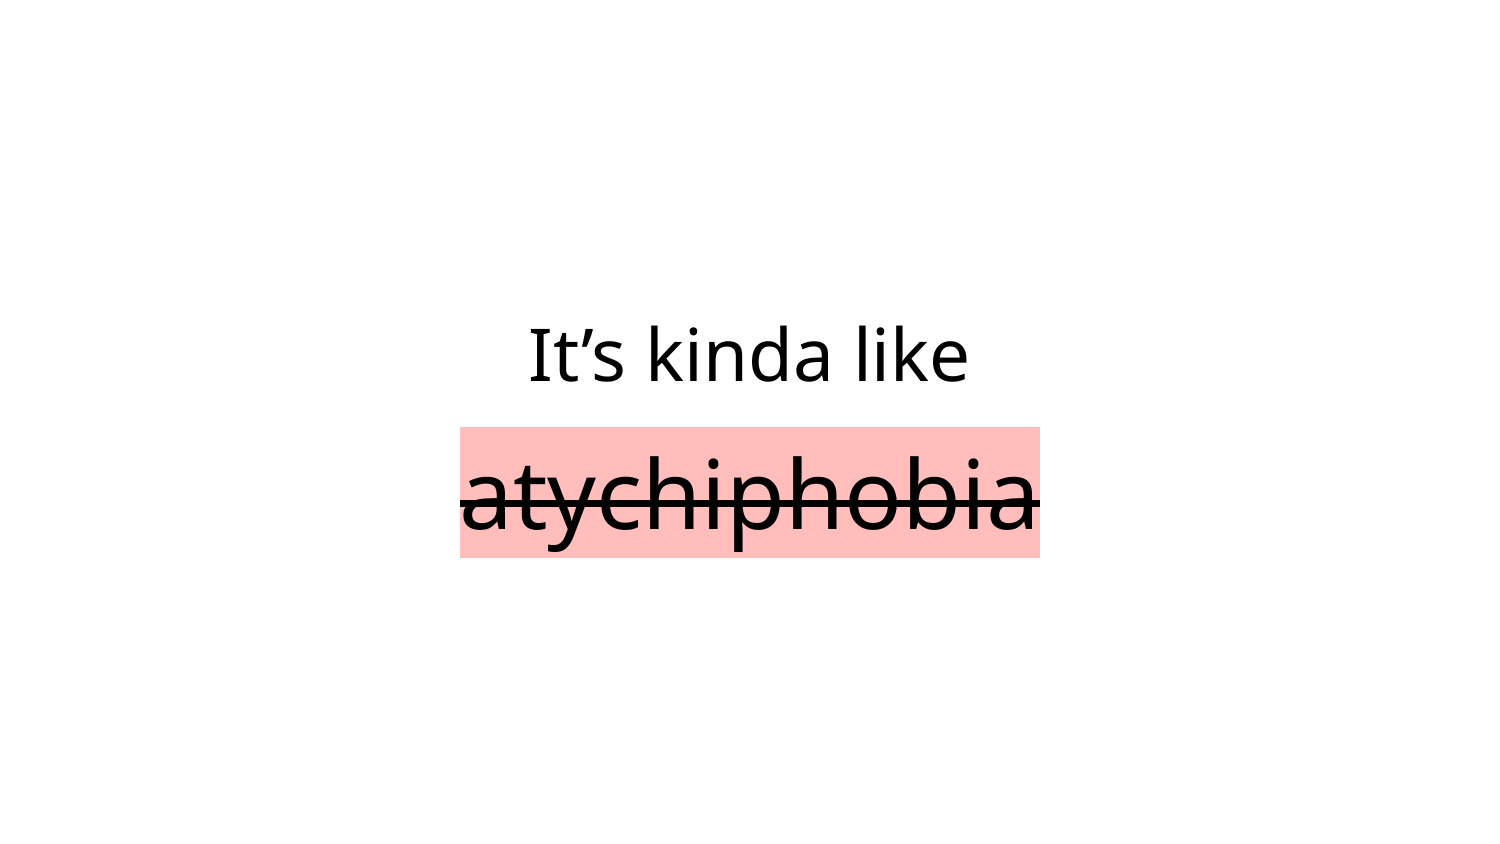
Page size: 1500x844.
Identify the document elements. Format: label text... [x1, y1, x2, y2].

text_box It’s kinda like atychiphobia [0, 0, 1500, 844]
